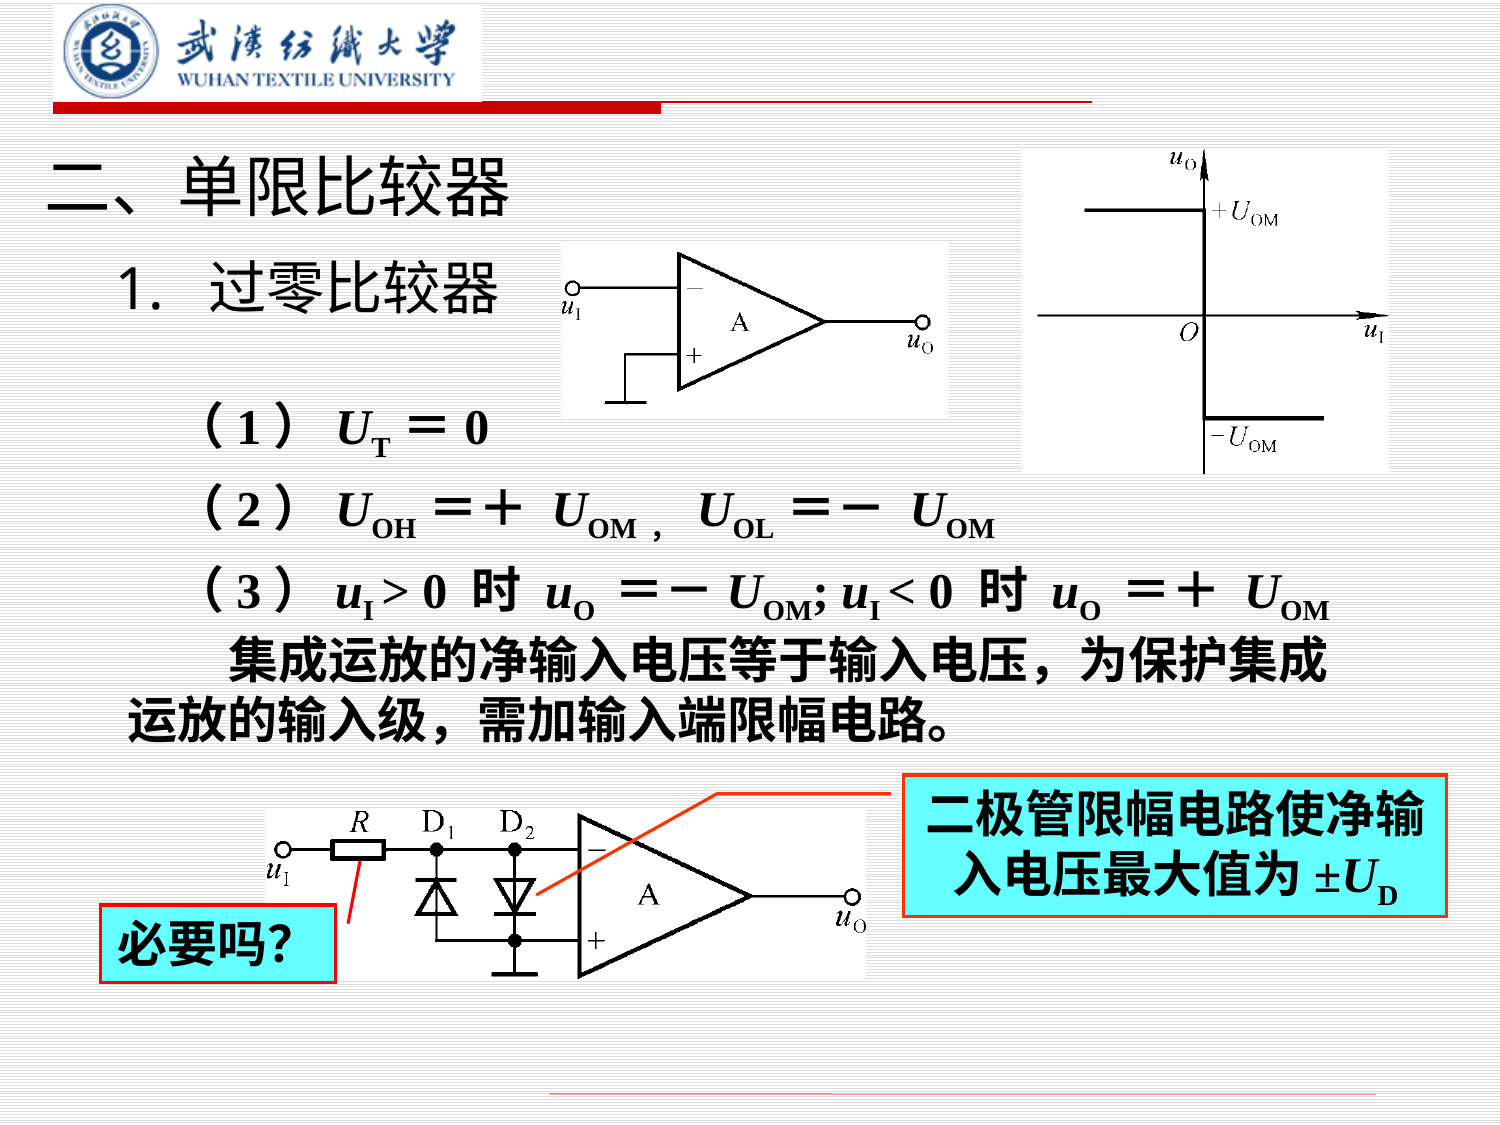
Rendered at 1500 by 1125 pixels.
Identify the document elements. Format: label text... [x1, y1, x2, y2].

text_box 二极管限幅电路使净输入电压最大值为±UD [903, 774, 1447, 917]
text_box 集成运放的净输入电压等于输入电压，为保护集成运放的输入级，需加输入端限幅电路。 [112, 621, 1363, 757]
text_box 必要吗？ [100, 904, 261, 983]
text_box 1. 过零比较器 [100, 243, 538, 329]
picture [265, 810, 866, 979]
picture [53, 4, 482, 102]
picture [1021, 148, 1389, 475]
title 二、单限比较器 [29, 136, 855, 232]
text_box （1）UT＝0 （2）UOH＝＋ UOM， UOL＝－ UOM （3）uI > 0 时 uO ＝－UOM; uI < 0 时 uO ＝＋ UOM [159, 373, 1385, 634]
picture [560, 243, 949, 419]
